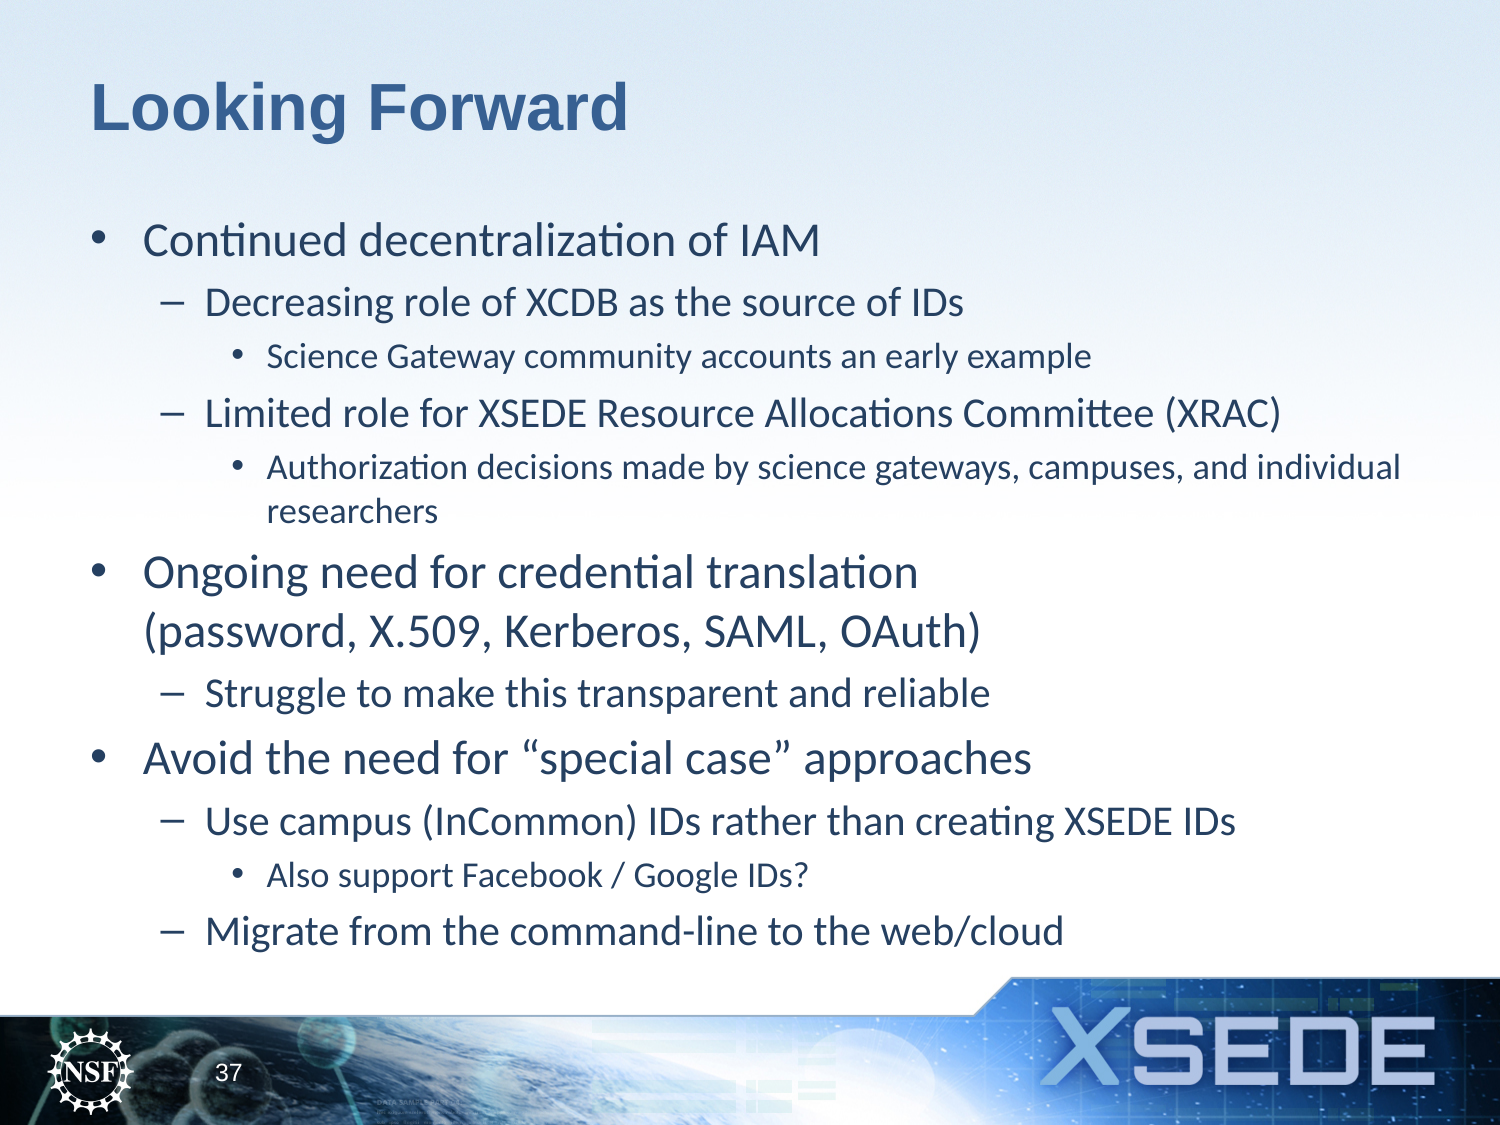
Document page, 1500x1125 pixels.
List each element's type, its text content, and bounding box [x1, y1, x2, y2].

slide_number 37 [200, 1041, 400, 1102]
picture [0, 0, 1500, 1125]
list Continued decentralization of IAM Decreasing role of XCDB as the source of IDs Science Gateway community accounts an early example Limited role for XSEDE Resource Allocations Committee (XRAC) Authorization decisions made by science gateways, campuses, and individual researchers Ongoing need for credential translation (password, X.509, Kerberos, SAML, OAuth) Struggle to make this transparent and reliable Avoid the need for “special case” approaches Use campus (InCommon) IDs rather than creating XSEDE IDs Also support Facebook / Google IDs? Migrate from the command-line to the web/cloud [75, 200, 1425, 963]
title Looking Forward [75, 45, 1425, 163]
